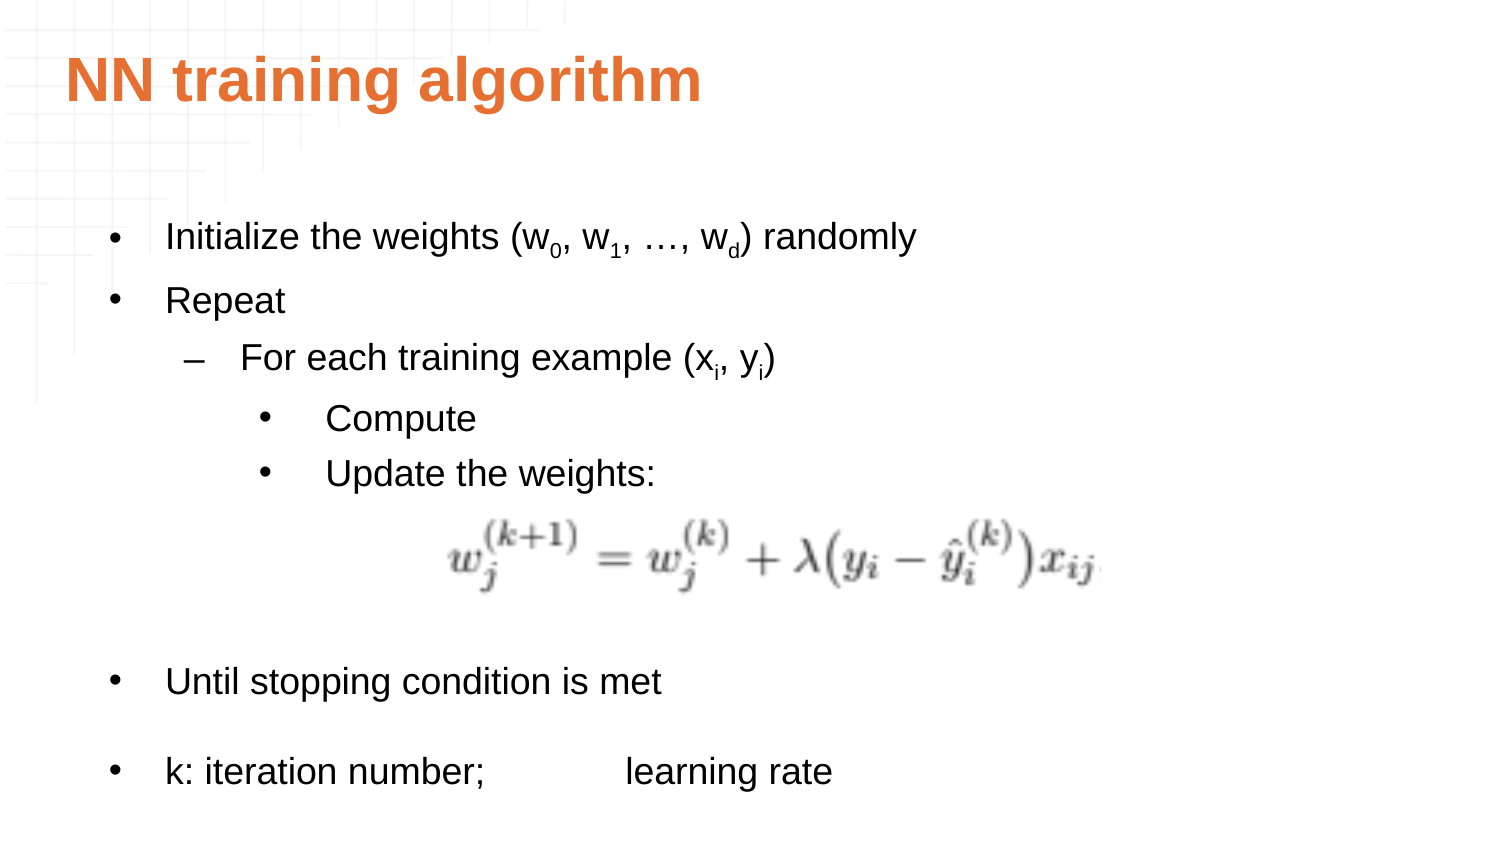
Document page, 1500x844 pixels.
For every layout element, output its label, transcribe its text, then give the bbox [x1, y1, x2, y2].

title NN training algorithm [50, 27, 1401, 126]
picture [441, 494, 1102, 636]
